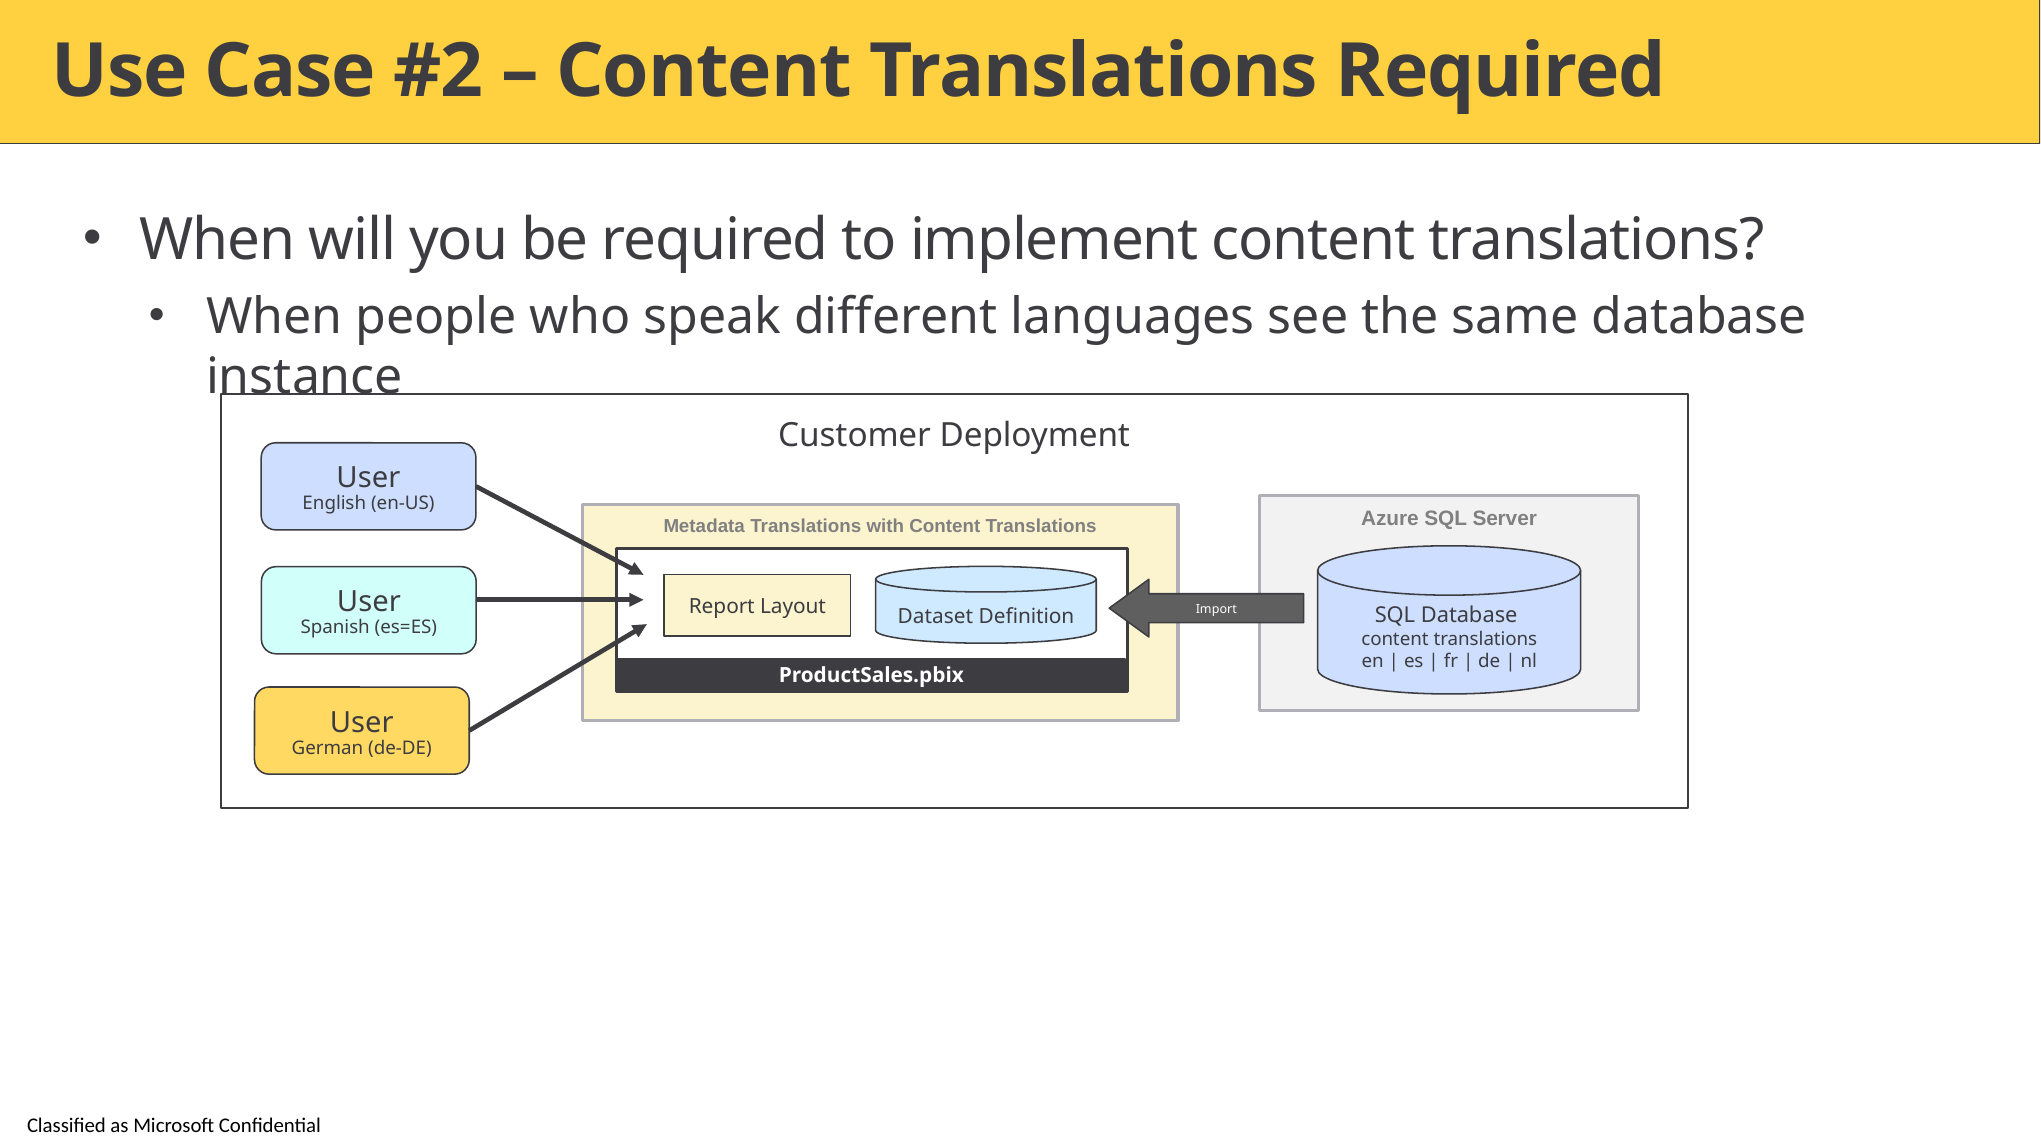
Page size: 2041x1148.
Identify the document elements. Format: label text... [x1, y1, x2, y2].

title Use Case #2 – Content Translations Required [51, 31, 1988, 113]
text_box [220, 393, 1689, 809]
list When will you be required to implement content translations? When people who speak different languages see the same database instance [83, 201, 1988, 419]
